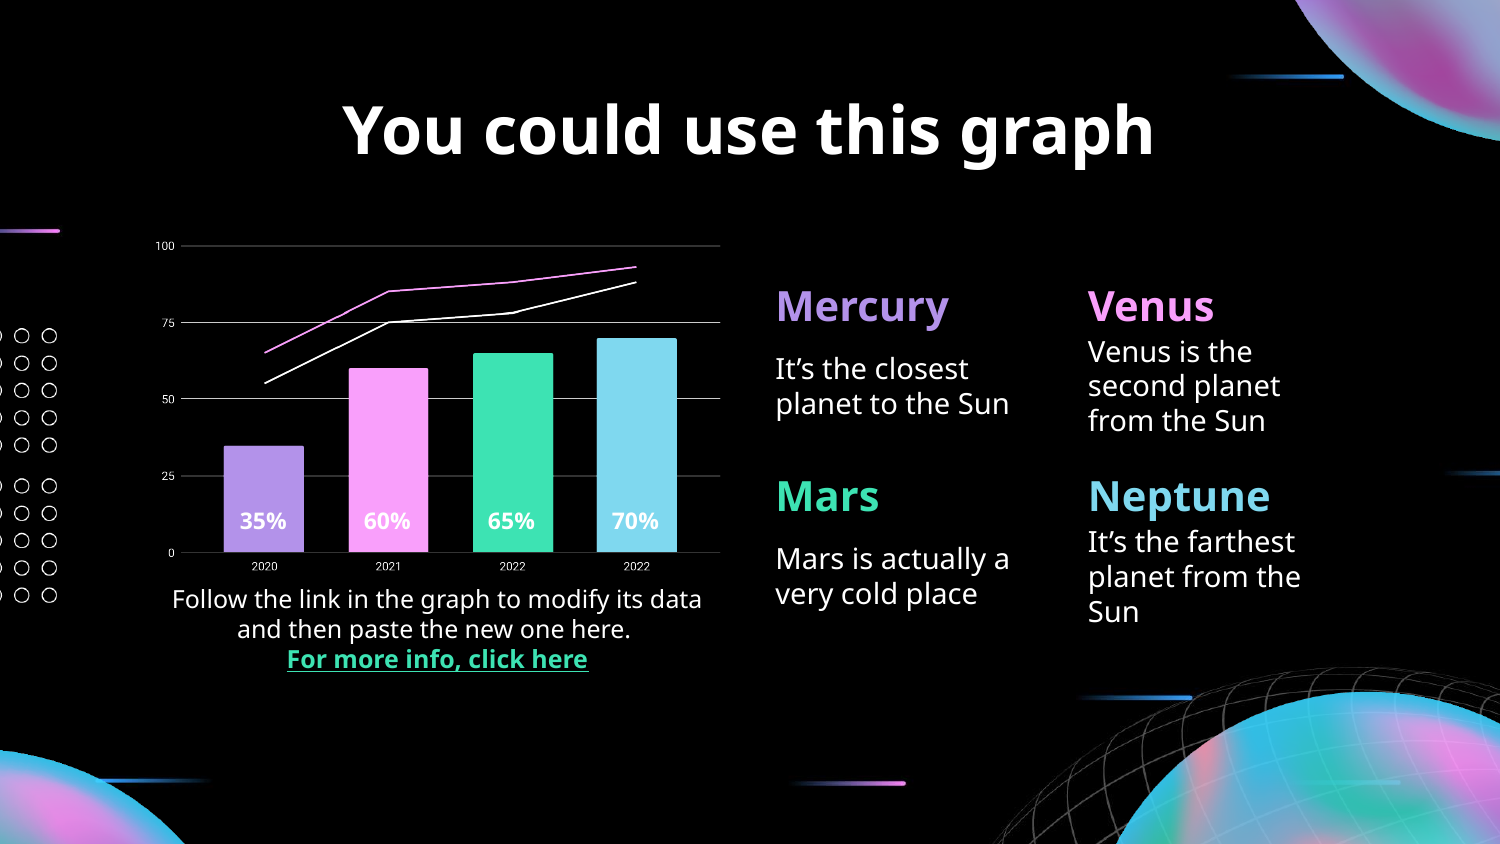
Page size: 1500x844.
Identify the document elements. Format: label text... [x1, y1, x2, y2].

text_box Mars is actually a very cold place [760, 539, 1051, 616]
title You could use this graph [118, 72, 1382, 167]
text_box Mars [760, 451, 1051, 539]
subtitle Follow the link in the graph to modify its data and then paste the new one here. For more info, click here [136, 598, 739, 670]
text_box It’s the farthest planet from the Sun [1072, 539, 1364, 616]
text_box Neptune [1072, 451, 1364, 539]
text_box Venus is the second planet from the Sun [1072, 345, 1364, 425]
text_box It’s the closest planet to the Sun [760, 345, 1051, 425]
picture [0, 0, 1500, 844]
text_box Venus [1072, 261, 1364, 345]
text_box Mercury [760, 261, 1051, 345]
